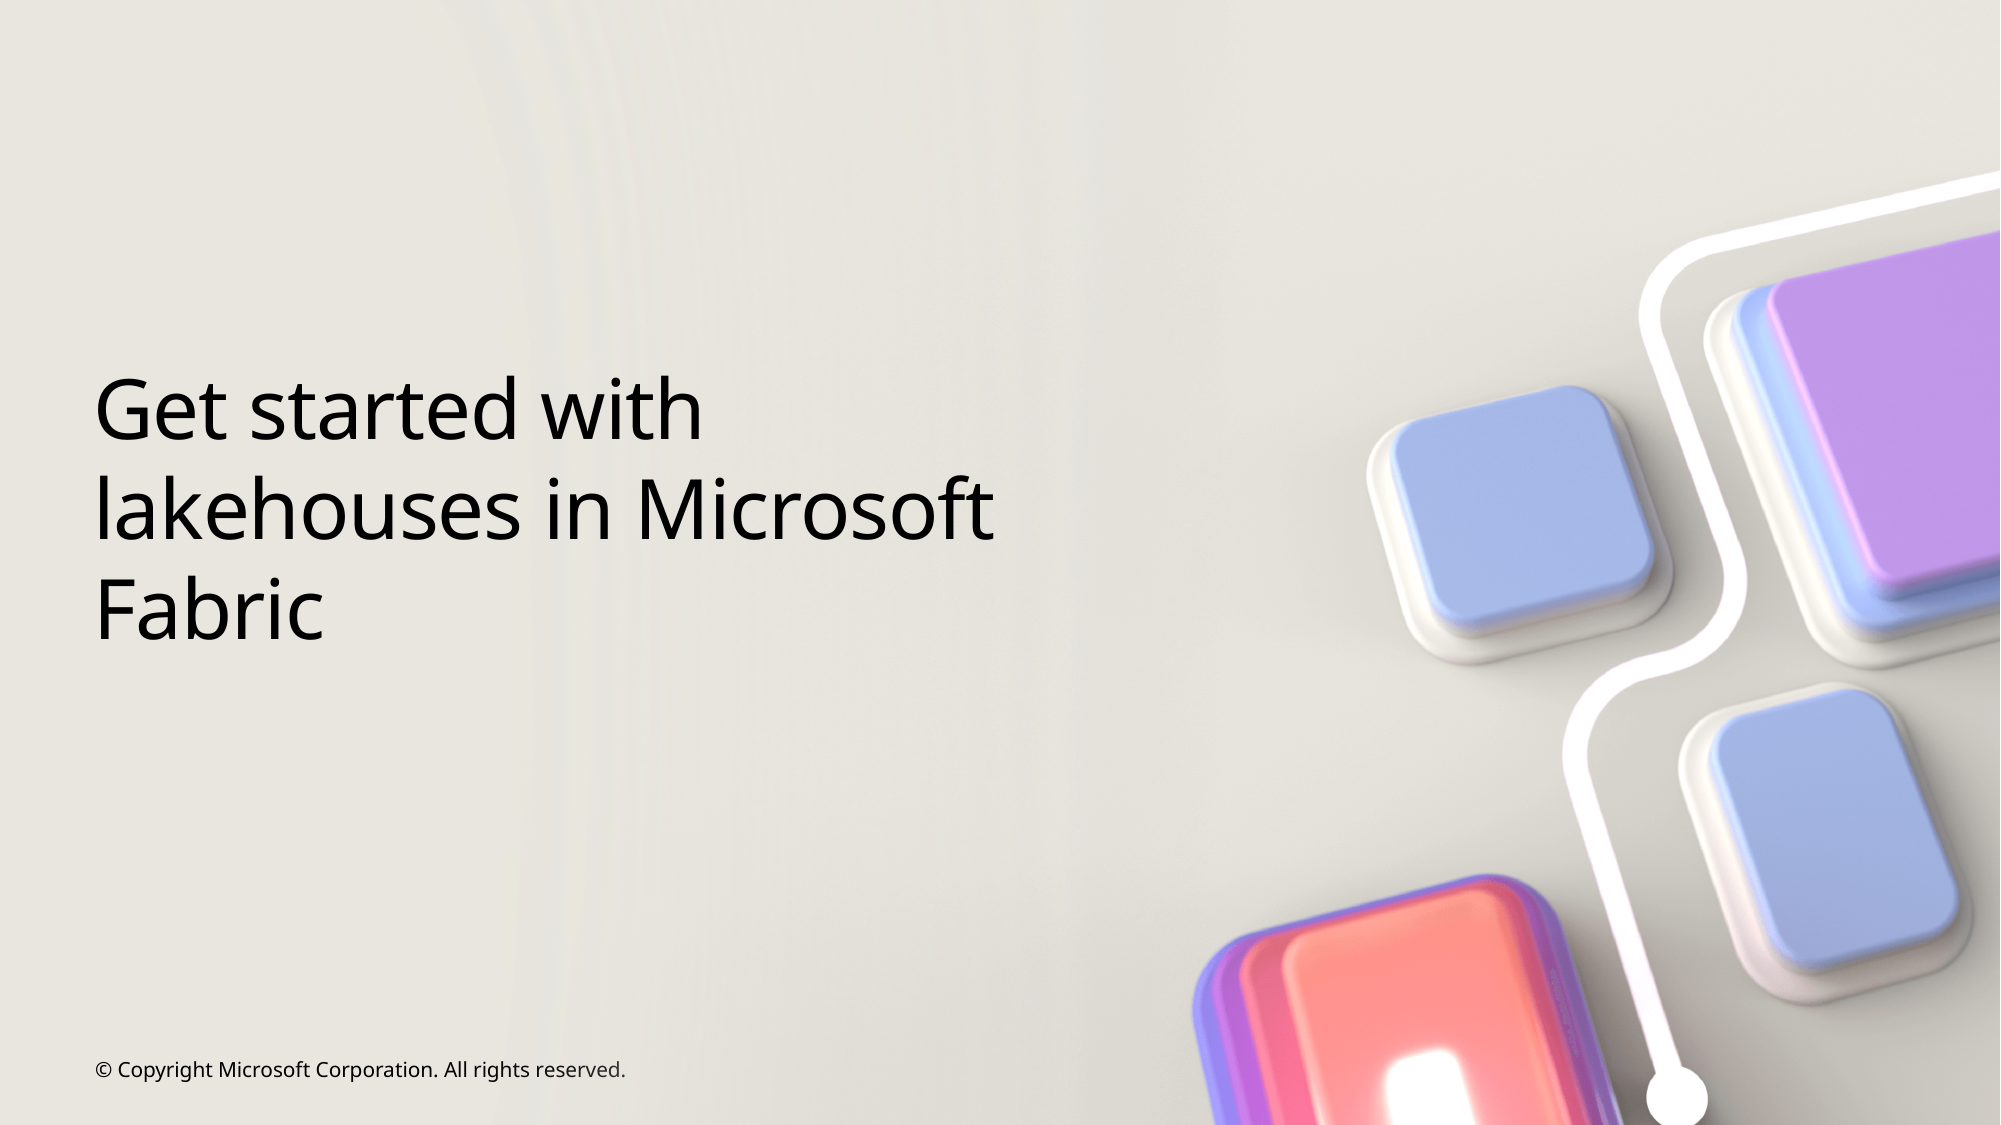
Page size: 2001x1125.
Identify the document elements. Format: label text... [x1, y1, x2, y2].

picture [396, 0, 2000, 1125]
title Get started with lakehouses in Microsoft Fabric [93, 403, 1135, 657]
